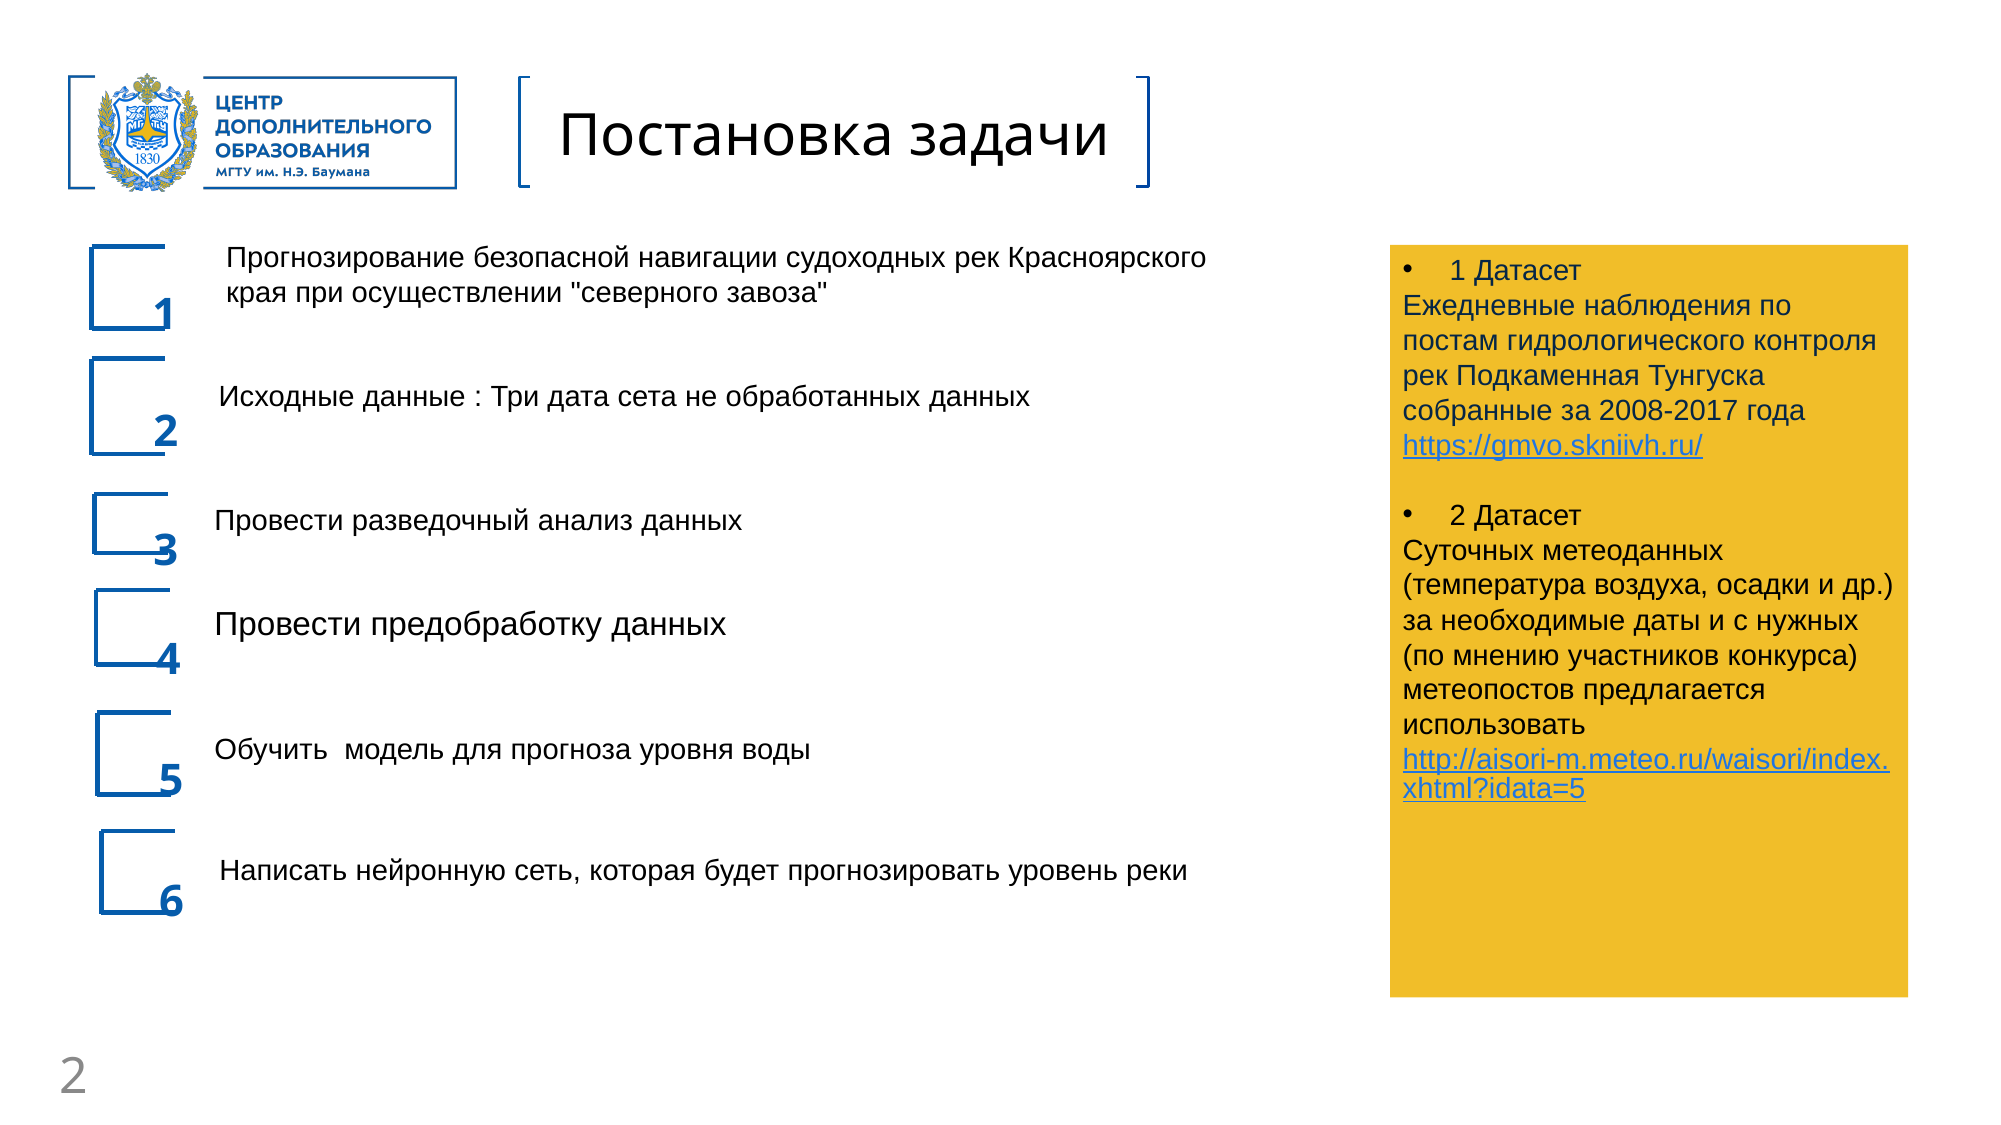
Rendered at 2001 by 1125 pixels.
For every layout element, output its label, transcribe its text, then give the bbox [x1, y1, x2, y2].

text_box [101, 830, 176, 915]
slide_number 2 [44, 1055, 139, 1101]
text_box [91, 246, 166, 331]
text_box 4 [140, 614, 318, 720]
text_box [94, 493, 169, 555]
picture [68, 73, 457, 192]
text_box 5 [143, 735, 321, 841]
text_box 6 [144, 856, 200, 962]
text_box 1 Датасет Ежедневные наблюдения по постам гидрологического контроля рек Подкаменная Тунгуска собранные за 2008-2017 года https://gmvo.skniivh.ru/ 2 Датасет Суточных метеоданных (температура воздуха, осадки и др.) за необходимые даты и с нужных (по мнению участников конкурса) метеопостов предлагается использовать http://aisori-m.meteo.ru/waisori/index.xhtml?idata=5 [1390, 244, 1909, 998]
text_box Прогнозирование безопасной навигации судоходных рек Красноярского края при осуществлении "северного завоза" [211, 231, 1232, 317]
text_box 2 [138, 386, 189, 492]
text_box Обучить модель для прогноза уровня воды [199, 722, 1220, 773]
text_box Написать нейронную сеть, которая будет прогнозировать уровень реки [204, 844, 1213, 894]
text_box 1 [137, 269, 189, 375]
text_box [519, 76, 1150, 187]
text_box Исходные данные : Три дата сета не обработанных данных [203, 369, 1224, 460]
text_box Провести предобработку данных [199, 599, 1220, 651]
text_box 3 [138, 505, 316, 611]
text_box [97, 712, 172, 797]
text_box Провести разведочный анализ данных [199, 497, 1220, 544]
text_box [95, 589, 171, 666]
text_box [91, 358, 166, 456]
